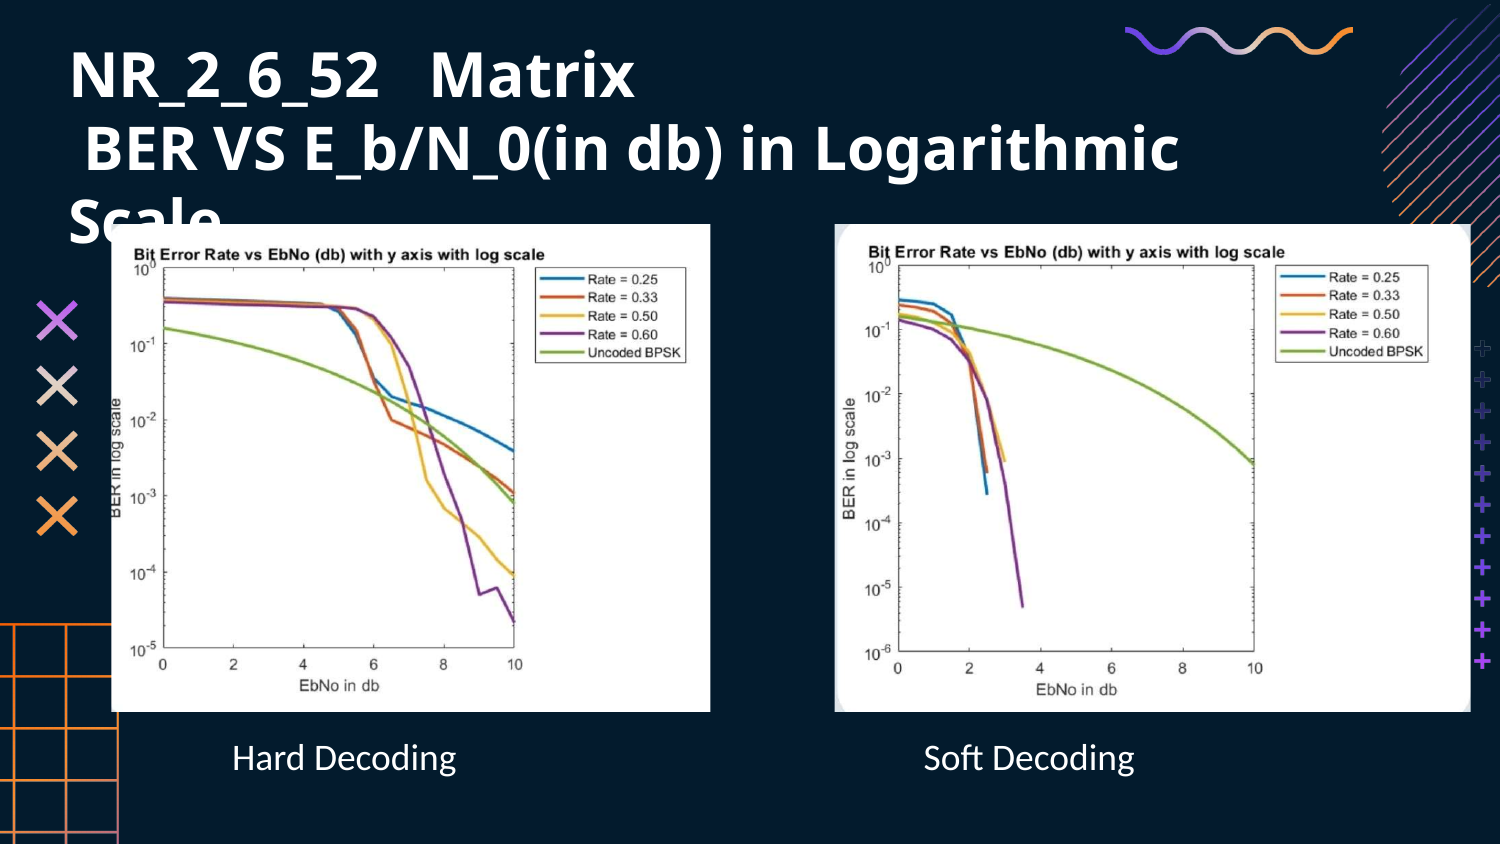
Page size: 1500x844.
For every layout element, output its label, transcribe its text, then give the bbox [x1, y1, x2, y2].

title NR_2_6_52 Matrix BER VS E_b/N_0(in db) in Logarithmic Scale [53, 20, 1317, 301]
picture [36, 300, 78, 536]
picture [0, 223, 711, 844]
text_box Soft Decoding [908, 719, 1307, 793]
picture [1317, 27, 1353, 55]
text_box Hard Decoding [217, 719, 505, 793]
picture [834, 0, 1500, 712]
